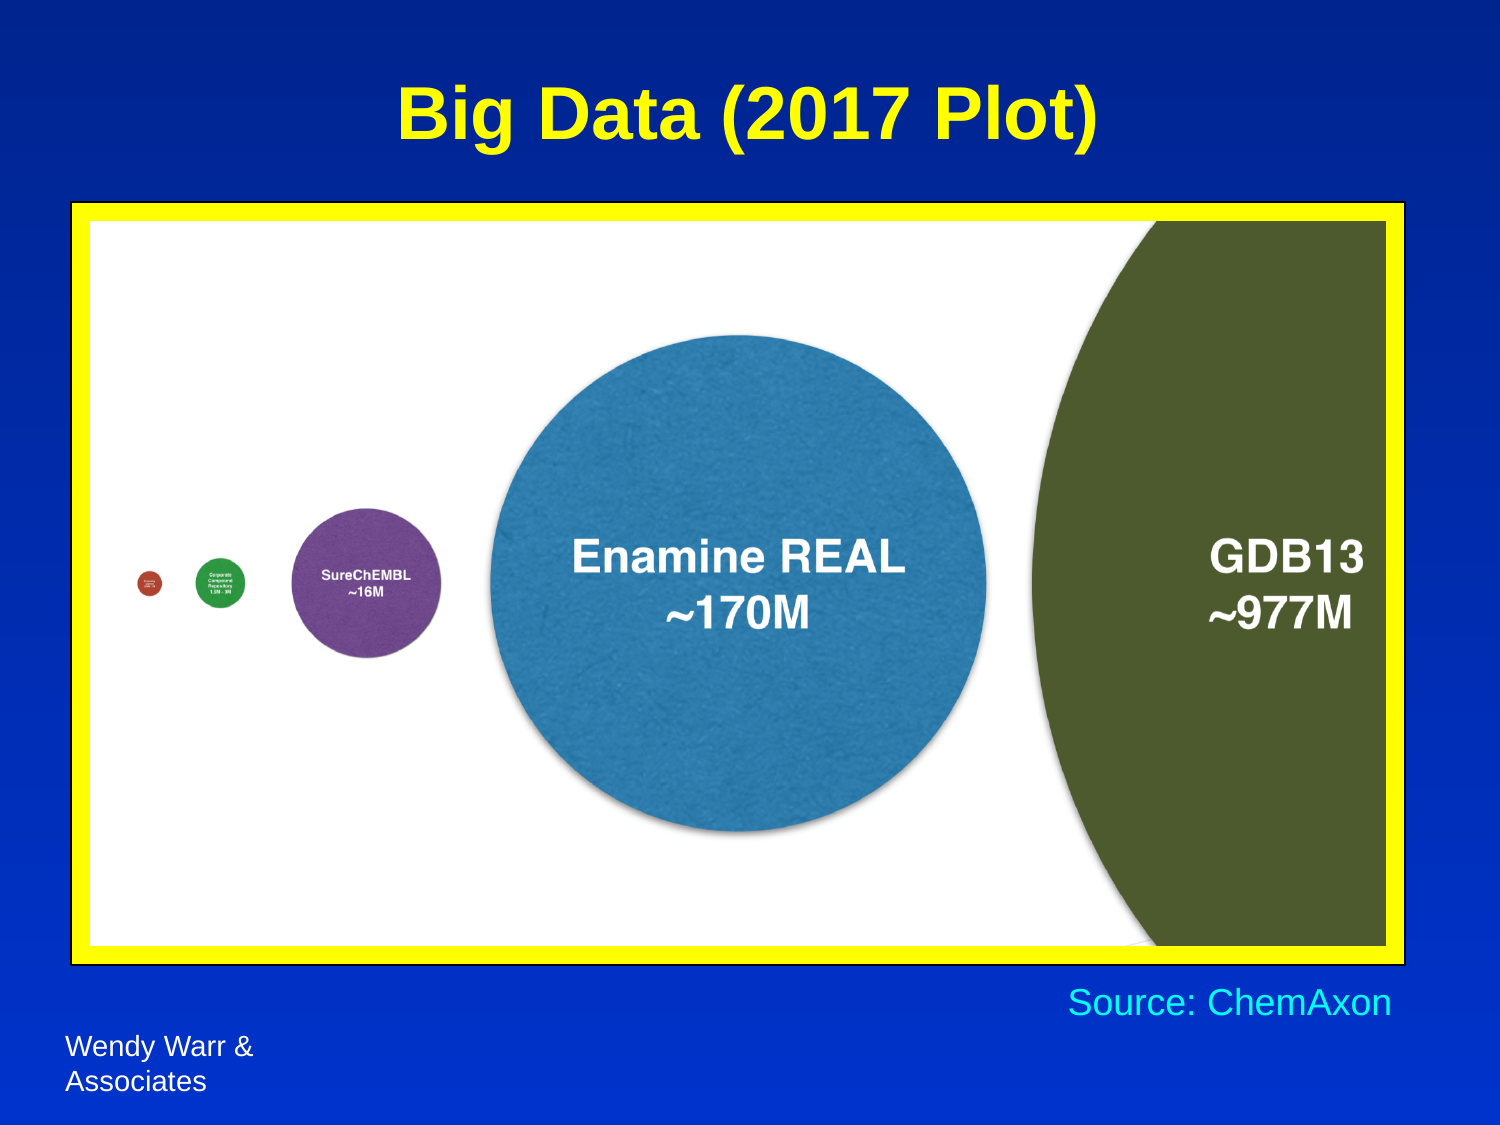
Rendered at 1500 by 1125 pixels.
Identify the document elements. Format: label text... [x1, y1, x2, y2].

text_box Source: ChemAxon [1052, 971, 1408, 1031]
slide_number Wendy Warr & Associates [50, 1025, 363, 1100]
picture [90, 221, 1386, 946]
text_box [70, 202, 1406, 965]
title Big Data (2017 Plot) [110, 42, 1386, 177]
